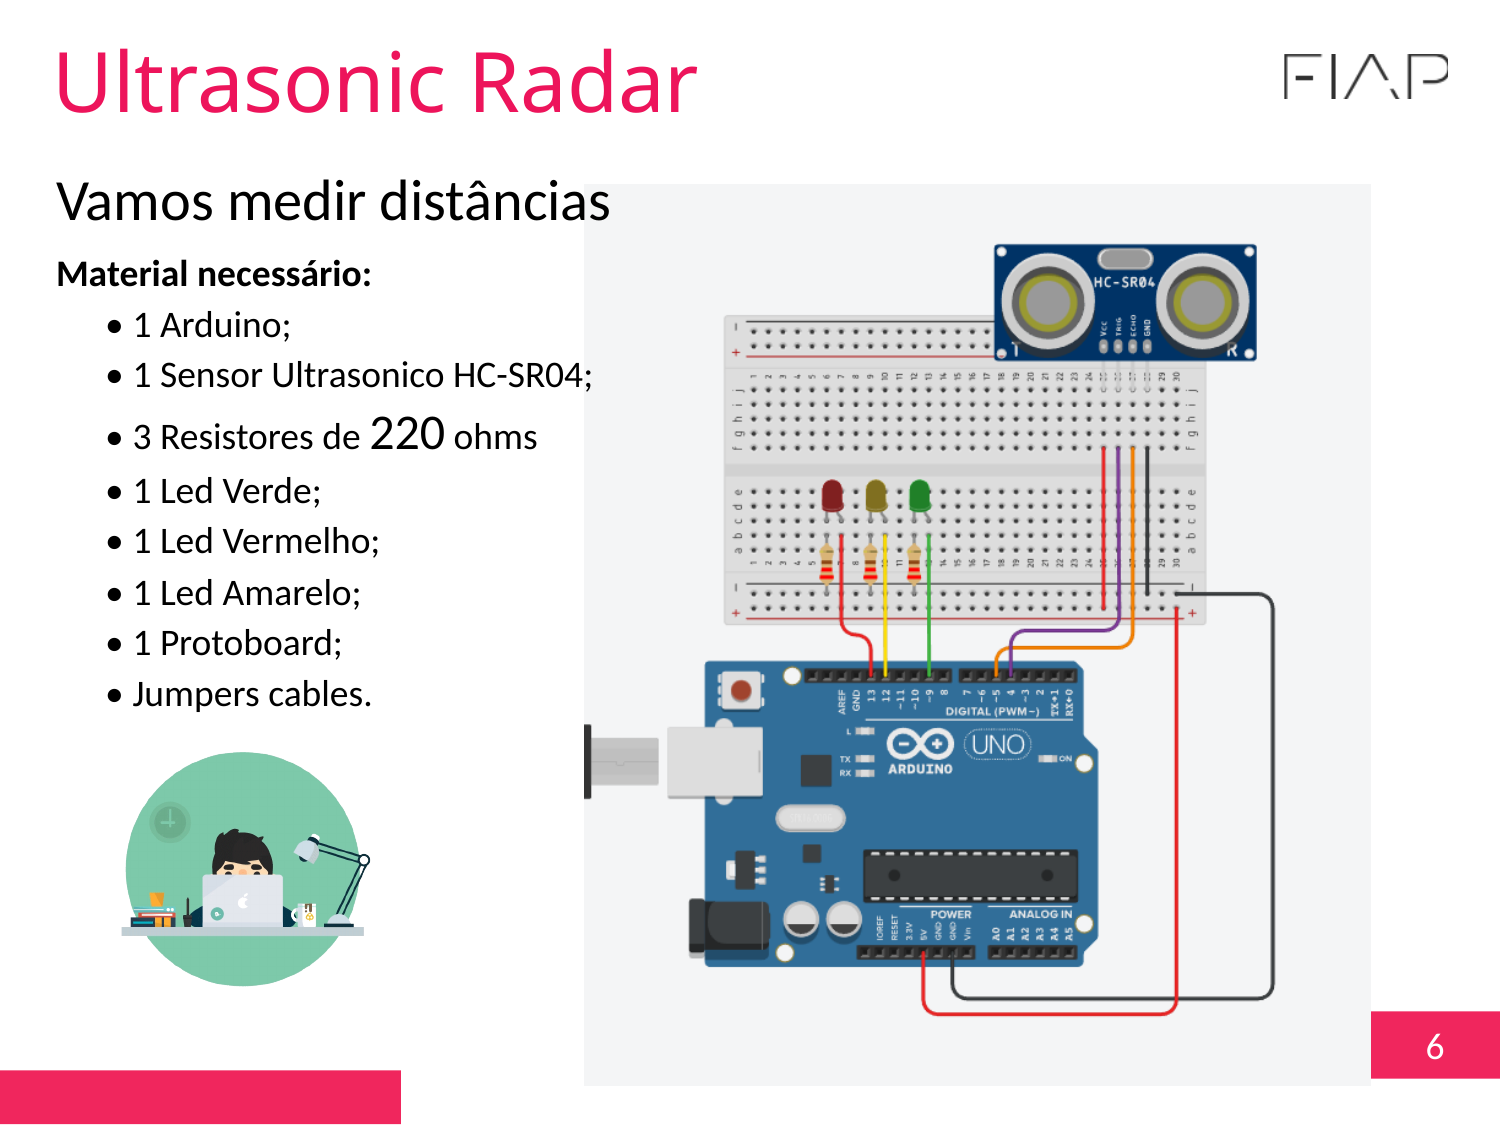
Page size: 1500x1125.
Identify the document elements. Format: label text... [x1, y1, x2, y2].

picture [52, 727, 431, 1011]
text_box Ultrasonic Radar [37, 21, 1075, 137]
picture [584, 184, 1371, 1086]
text_box Vamos medir distâncias Material necessário: • 1 Arduino; • 1 Sensor Ultrasonico HC-SR04; • 3 Resistores de 220 ohms • 1 Led Verde; • 1 Led Vermelho; • 1 Led Amarelo; • 1 Protoboard; • Jumpers cables. [41, 162, 1335, 775]
